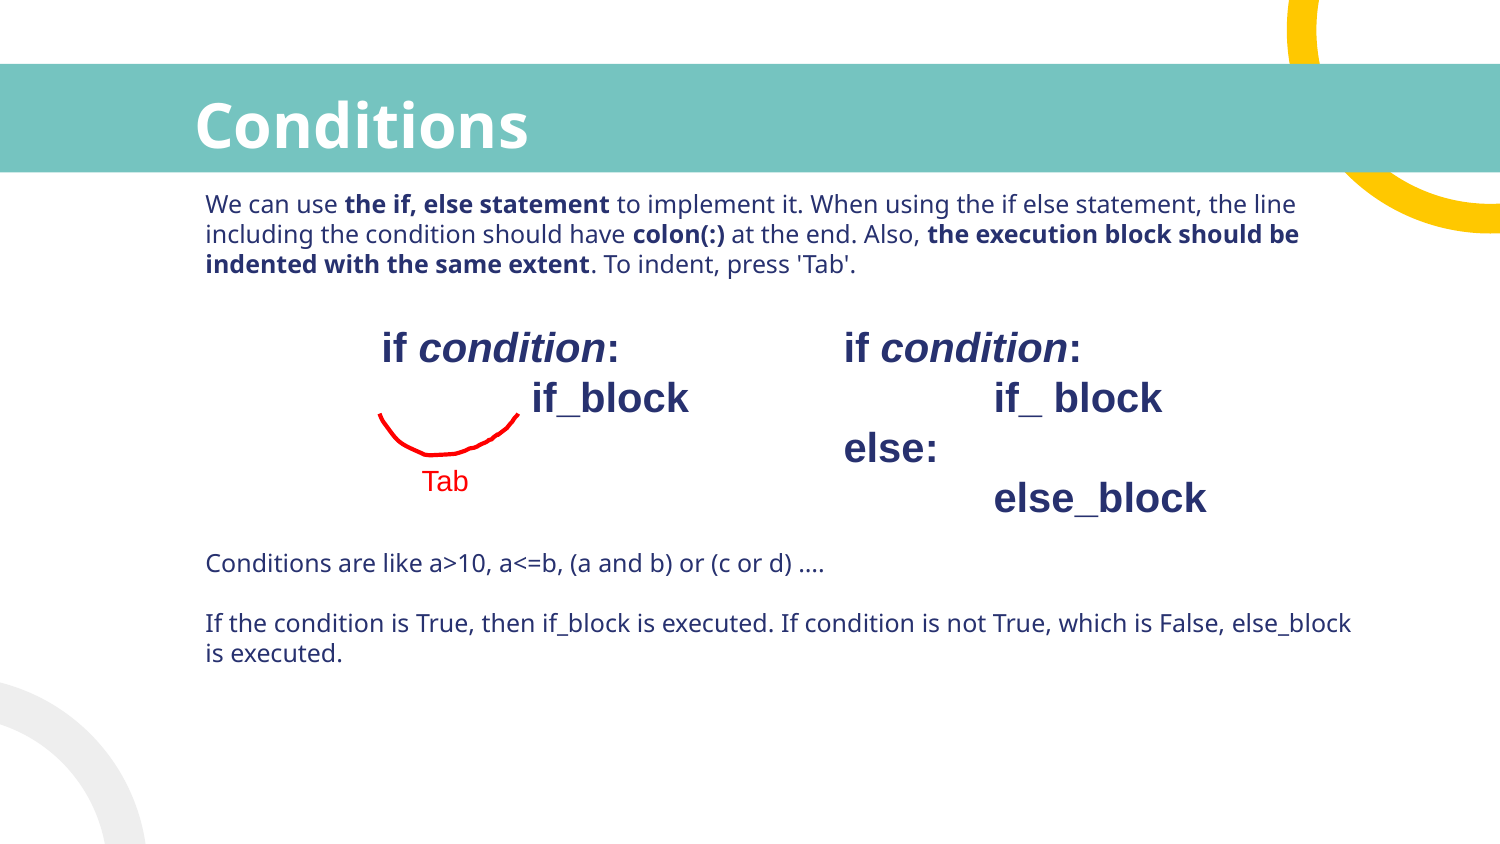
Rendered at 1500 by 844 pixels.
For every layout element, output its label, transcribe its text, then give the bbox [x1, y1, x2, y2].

text_box if condition: if_block [366, 313, 707, 479]
subtitle We can use the if, else statement to implement it. When using the if else statement, the line including the condition should have colon(:) at the end. Also, the execution block should be indented with the same extent. To indent, press 'Tab'. Conditions are like a>10, a<=b, (a and b) or (c or d) …. If the condition is True, then if_block is executed. If condition is not True, which is False, else_block is executed. [115, 173, 1385, 422]
text_box Tab [406, 454, 551, 505]
title Conditions [179, 71, 1449, 166]
text_box [377, 412, 520, 454]
text_box if condition: if_ block else: else_block [828, 313, 1289, 579]
